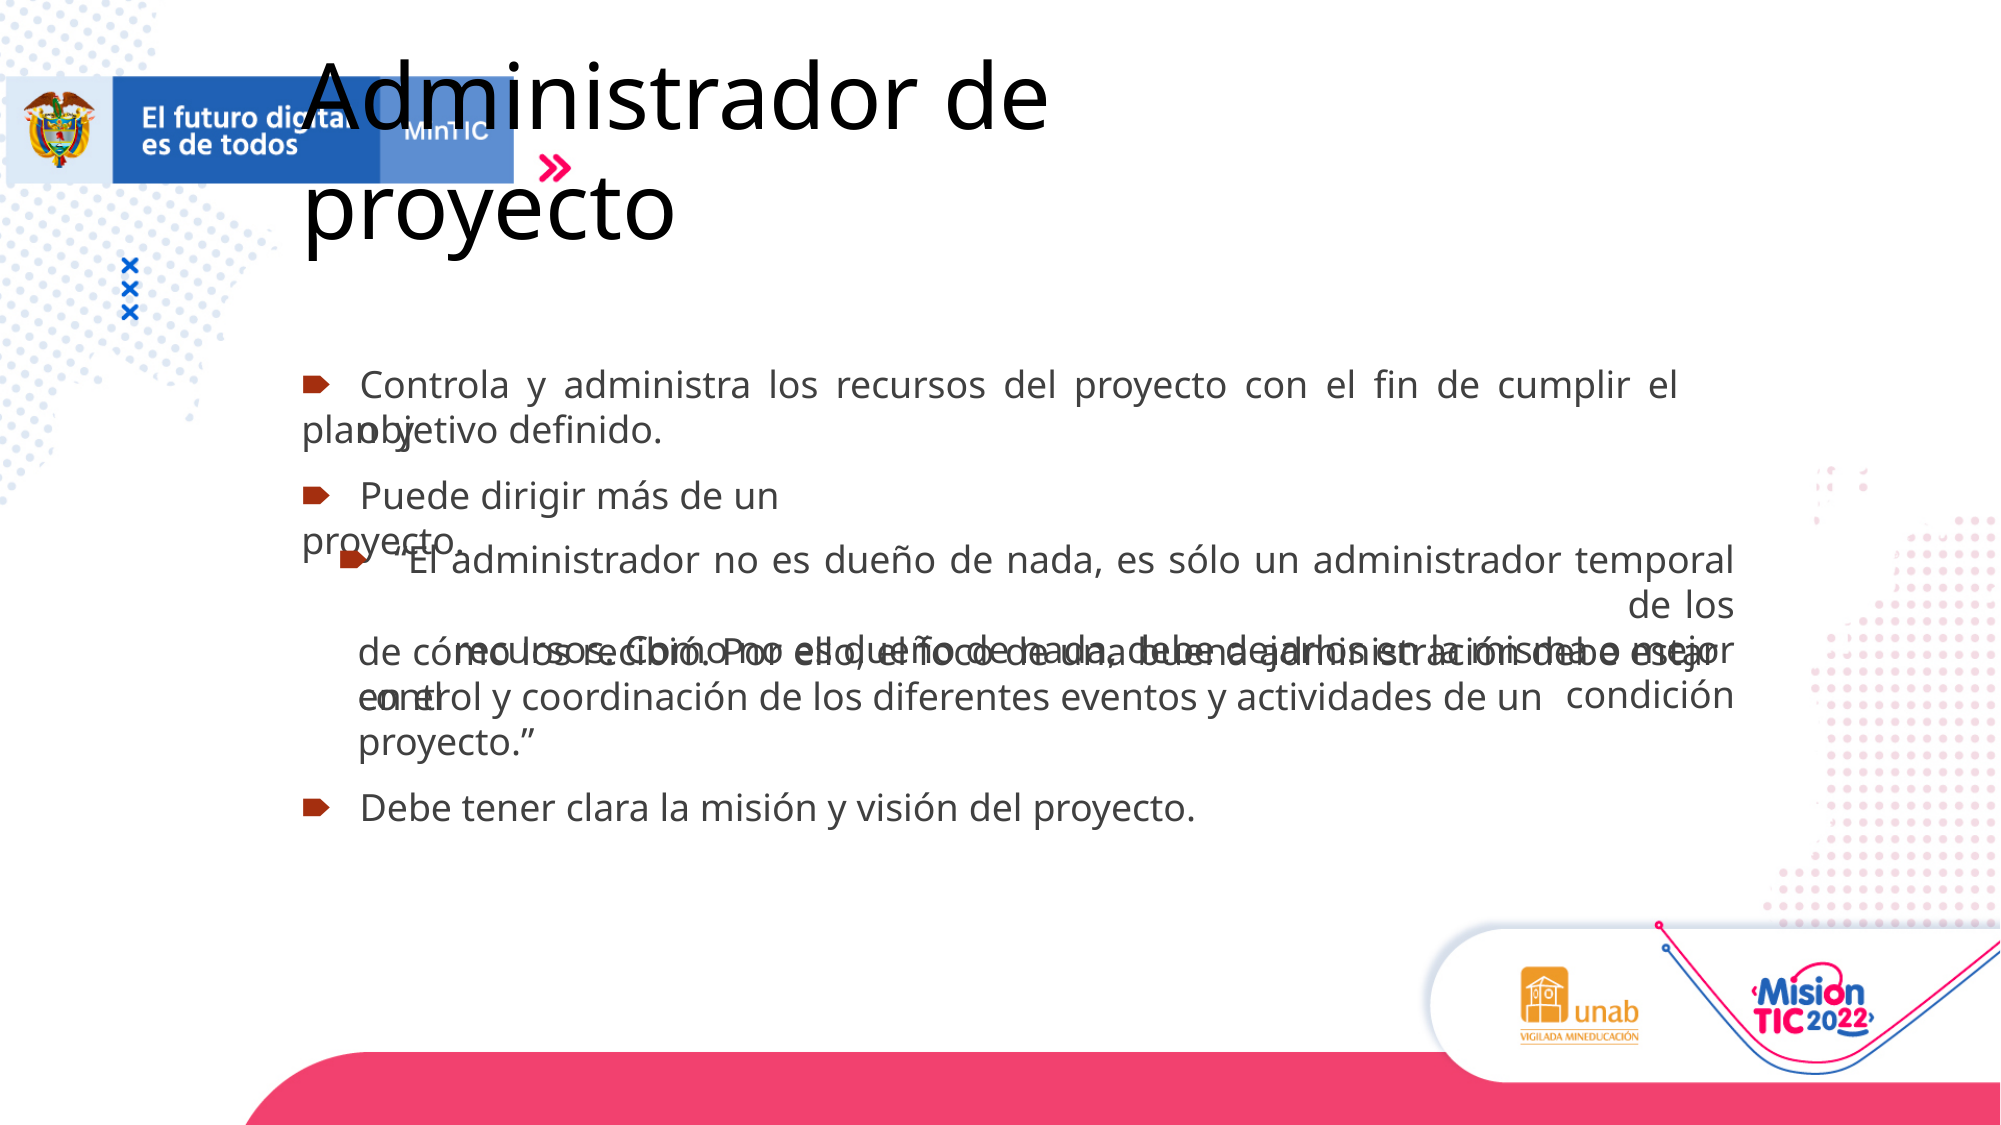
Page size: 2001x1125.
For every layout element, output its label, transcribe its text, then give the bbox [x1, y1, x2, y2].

text_box 🠶 Controla y administra los recursos del proyecto con el fin de cumplir el plan y [299, 358, 1736, 451]
text_box 🠶 “El administrador no es dueño de nada, es sólo un administrador temporal de los recursos. Como no es dueño de nada, debe dejarlos en la misma o mejor condición [298, 534, 1736, 717]
text_box control y coordinación de los diferentes eventos y actividades de un proyecto.” 🠶 Debe tener clara la misión y visión del proyecto. [299, 650, 1660, 829]
picture [0, 0, 2001, 1125]
text_box de cómo los recibió. Por ello, el foco de una buena administración debe estar en el [355, 625, 1737, 718]
text_box objetivo definido. 🠶 Puede dirigir más de un proyecto. [299, 382, 918, 534]
title Administrador de proyecto [299, 36, 1195, 259]
